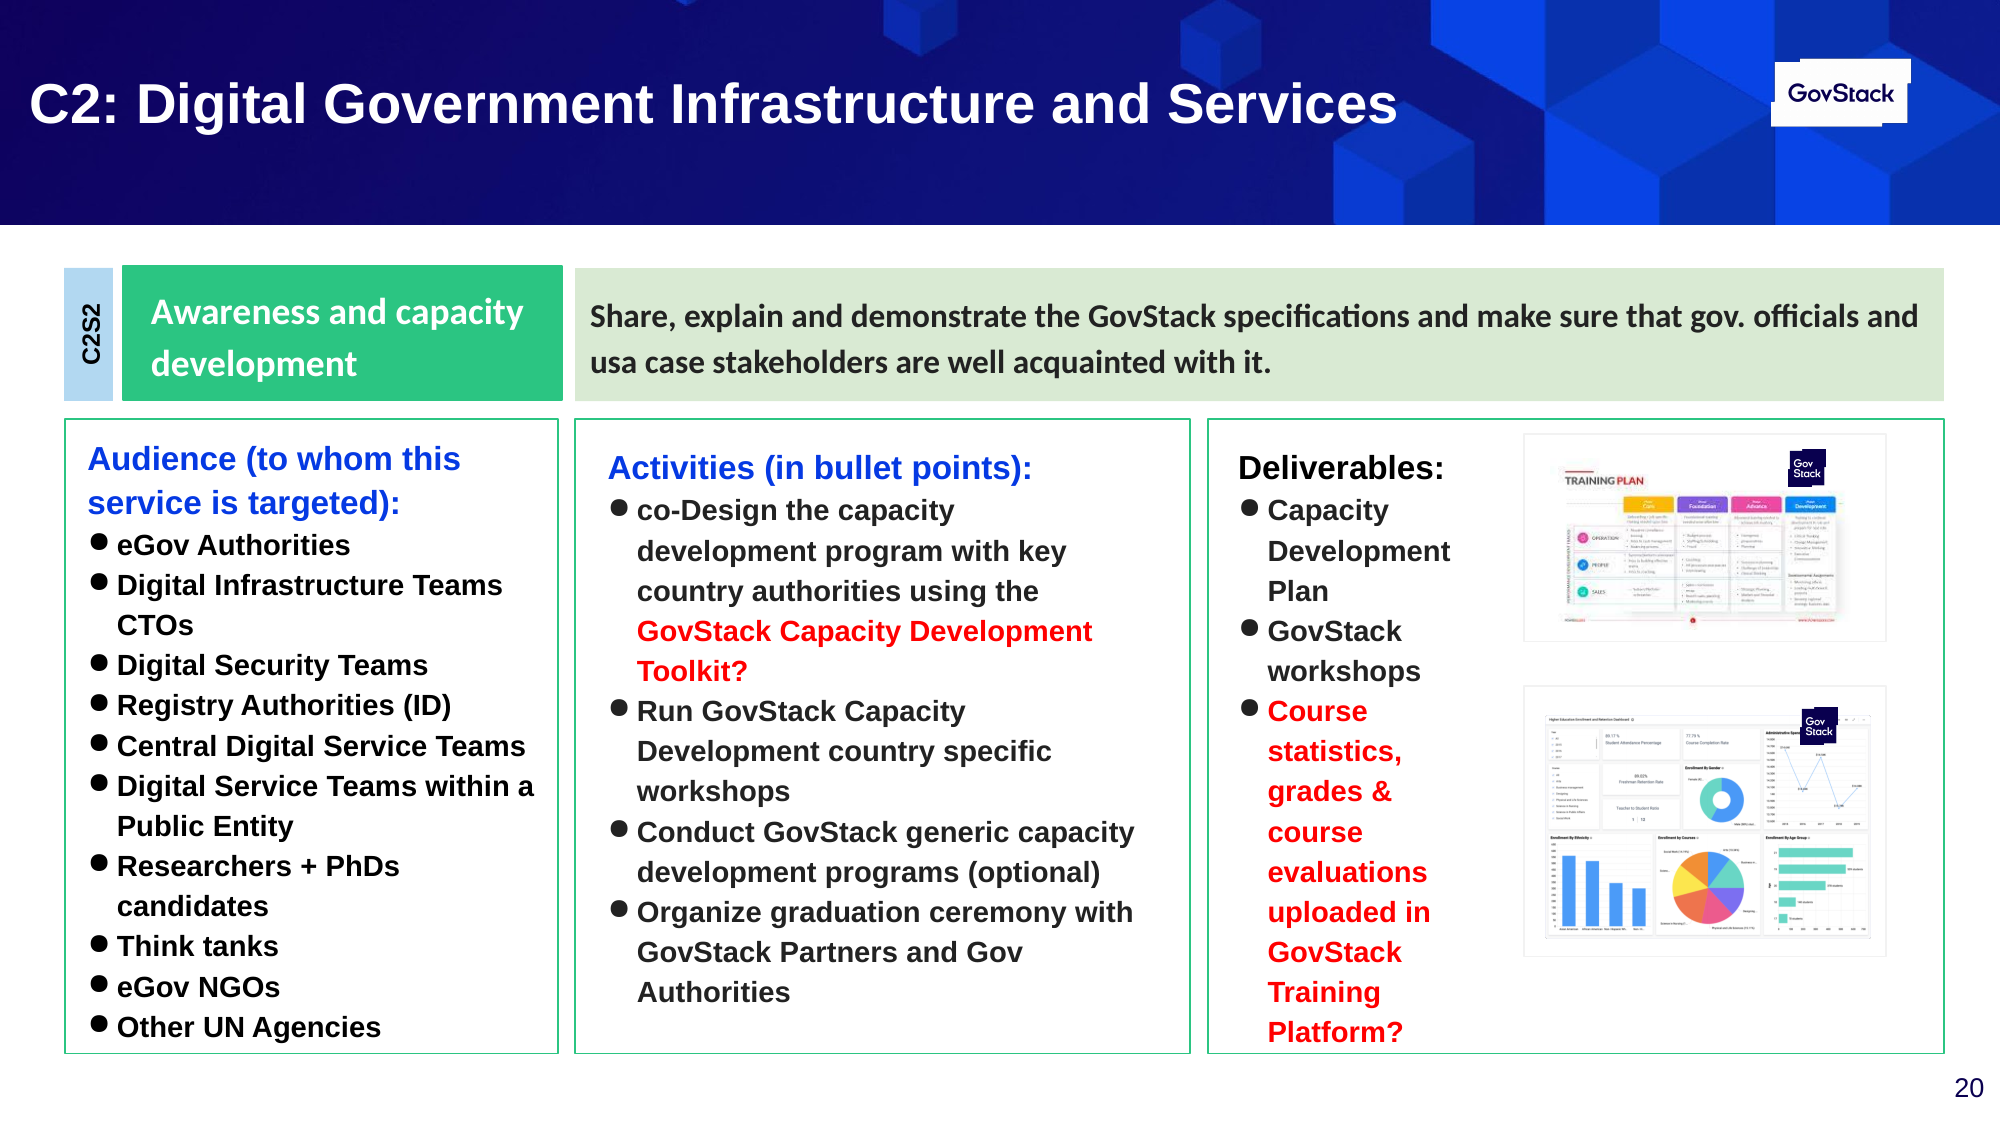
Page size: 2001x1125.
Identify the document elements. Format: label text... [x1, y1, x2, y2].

title C2: Digital Government Infrastructure and Services [29, 75, 1529, 205]
text_box [1207, 419, 1944, 1054]
text_box [123, 265, 563, 401]
picture [1545, 707, 1871, 940]
text_box [1523, 686, 1886, 957]
text_box Share, explain and demonstrate the GovStack specifications and make sure that gov. officials and usa case stakeholders are well acquainted with it. [575, 268, 1944, 402]
slide_number 20 [1870, 1065, 1985, 1103]
text_box Activities (in bullet points): co-Design the capacity development program with key country authorities using the GovStack Capacity Development Toolkit? Run GovStack Capacity Development country specific workshops Conduct GovStack generic capacity development programs (optional) Organize graduation ceremony with GovStack Partners and Gov Authorities [592, 425, 1152, 1055]
text_box [1523, 433, 1886, 642]
text_box Audience (to whom this service is targeted): eGov Authorities Digital Infrastructure Teams CTOs Digital Security Teams Registry Authorities (ID) Central Digital Service Teams Digital Service Teams within a Public Entity Researchers + PhDs candidates Think tanks eGov NGOs Other UN Agencies [72, 418, 554, 1058]
text_box [575, 419, 1191, 1054]
text_box [65, 419, 72, 1054]
picture [1550, 449, 1857, 630]
text_box Deliverables: Capacity Development Plan GovStack workshops Course statistics, grades & course evaluations uploaded in GovStack Training Platform? [1223, 425, 1507, 1064]
text_box Awareness and capacity development [135, 265, 546, 400]
picture [0, 0, 2000, 225]
text_box [554, 419, 558, 1054]
text_box C2S2 [64, 267, 113, 401]
